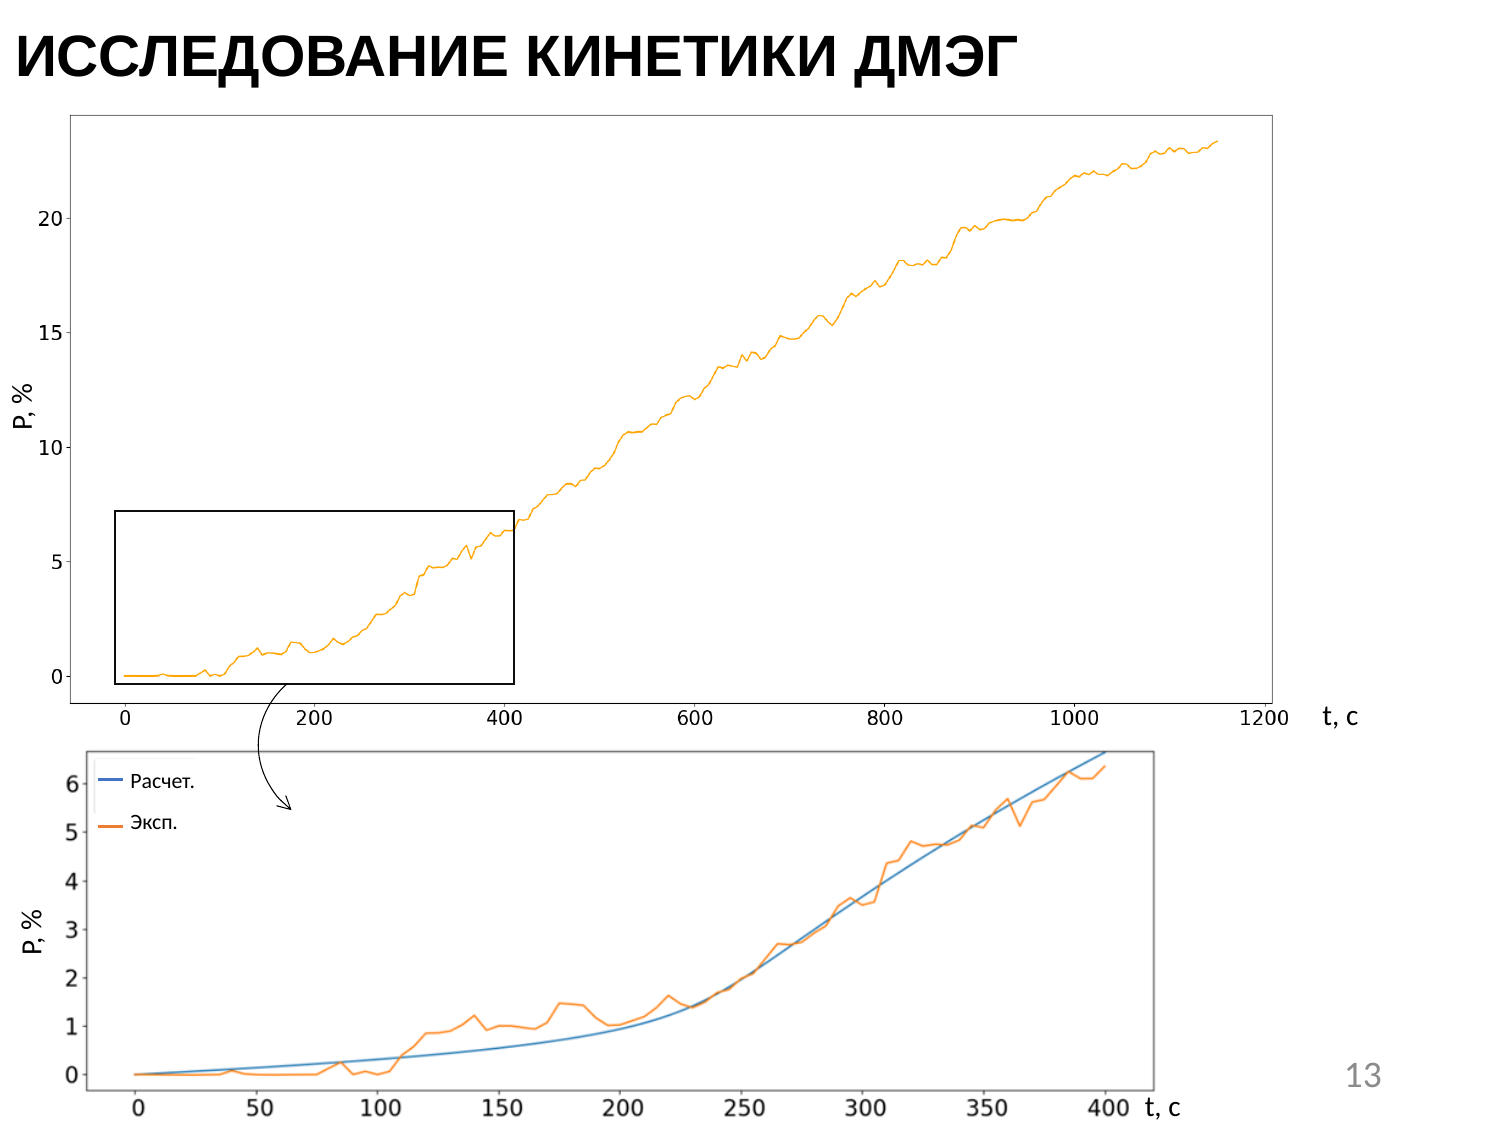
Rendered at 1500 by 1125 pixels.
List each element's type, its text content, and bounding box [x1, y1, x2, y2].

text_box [95, 758, 215, 843]
text_box t, с [1307, 688, 1374, 739]
text_box P, % [0, 369, 29, 445]
picture [29, 108, 1295, 734]
picture [47, 740, 1168, 1125]
text_box t, с [1168, 1080, 1196, 1125]
slide_number 13 [1168, 1042, 1397, 1103]
title Исследование кинетики ДМЭГ [0, 0, 1500, 115]
text_box [257, 734, 351, 740]
text_box P, % [4, 894, 47, 971]
